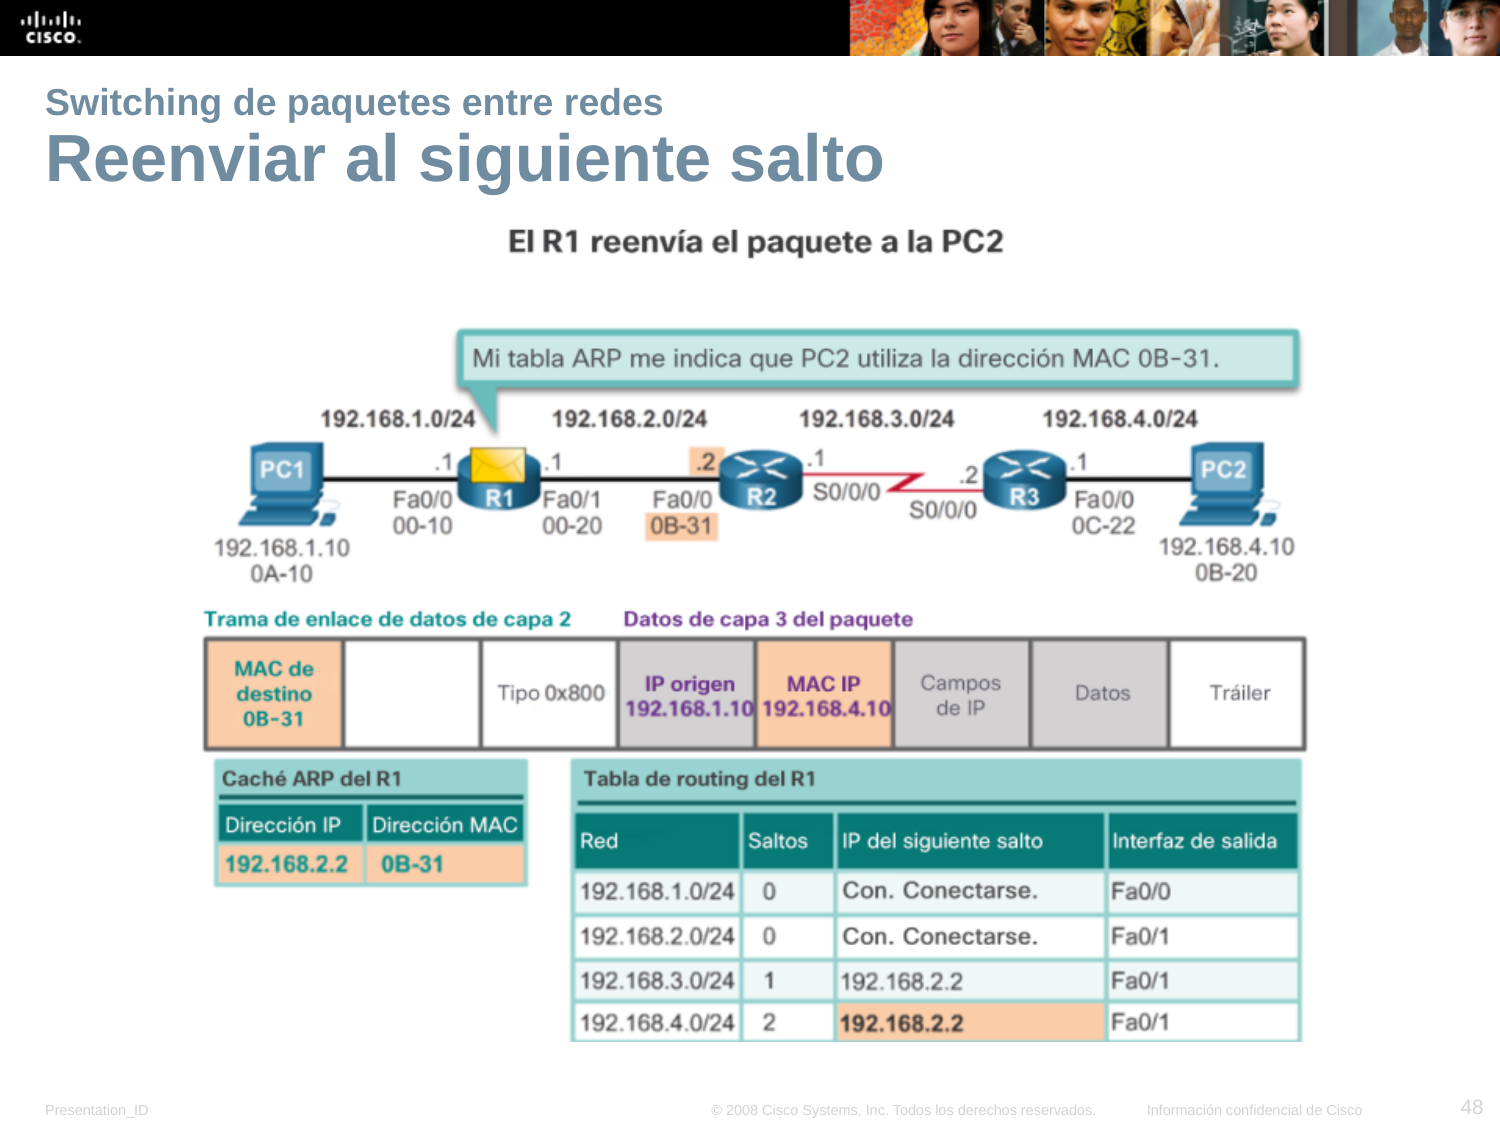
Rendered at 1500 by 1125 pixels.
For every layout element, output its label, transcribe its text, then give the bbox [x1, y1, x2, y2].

title Switching de paquetes entre redes Reenviar al siguiente salto [31, 64, 1471, 203]
picture [0, 0, 1500, 56]
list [172, 216, 1340, 1042]
